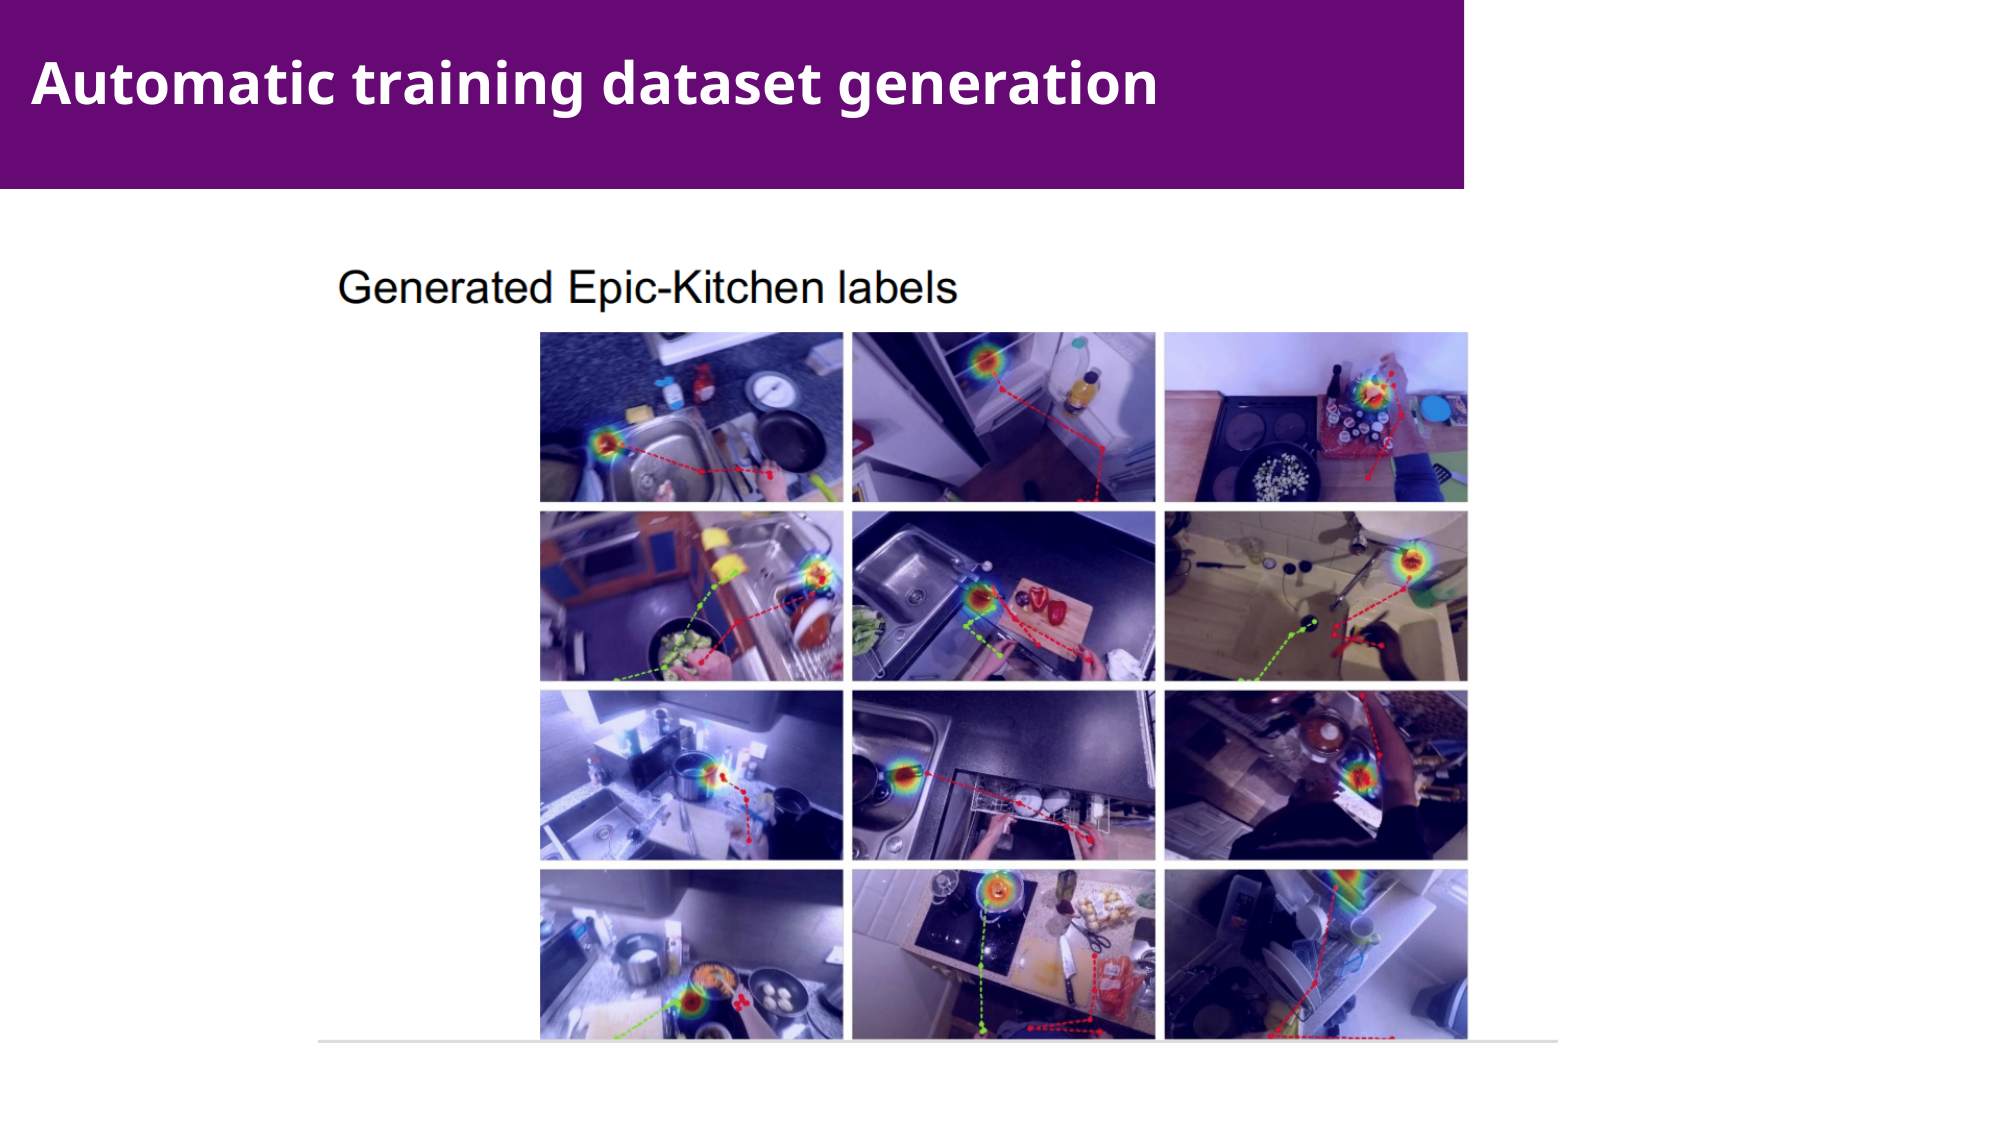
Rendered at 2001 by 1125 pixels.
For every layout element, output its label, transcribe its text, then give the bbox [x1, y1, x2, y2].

picture [318, 0, 2000, 1044]
text_box Automatic training dataset generation [16, 39, 1239, 124]
